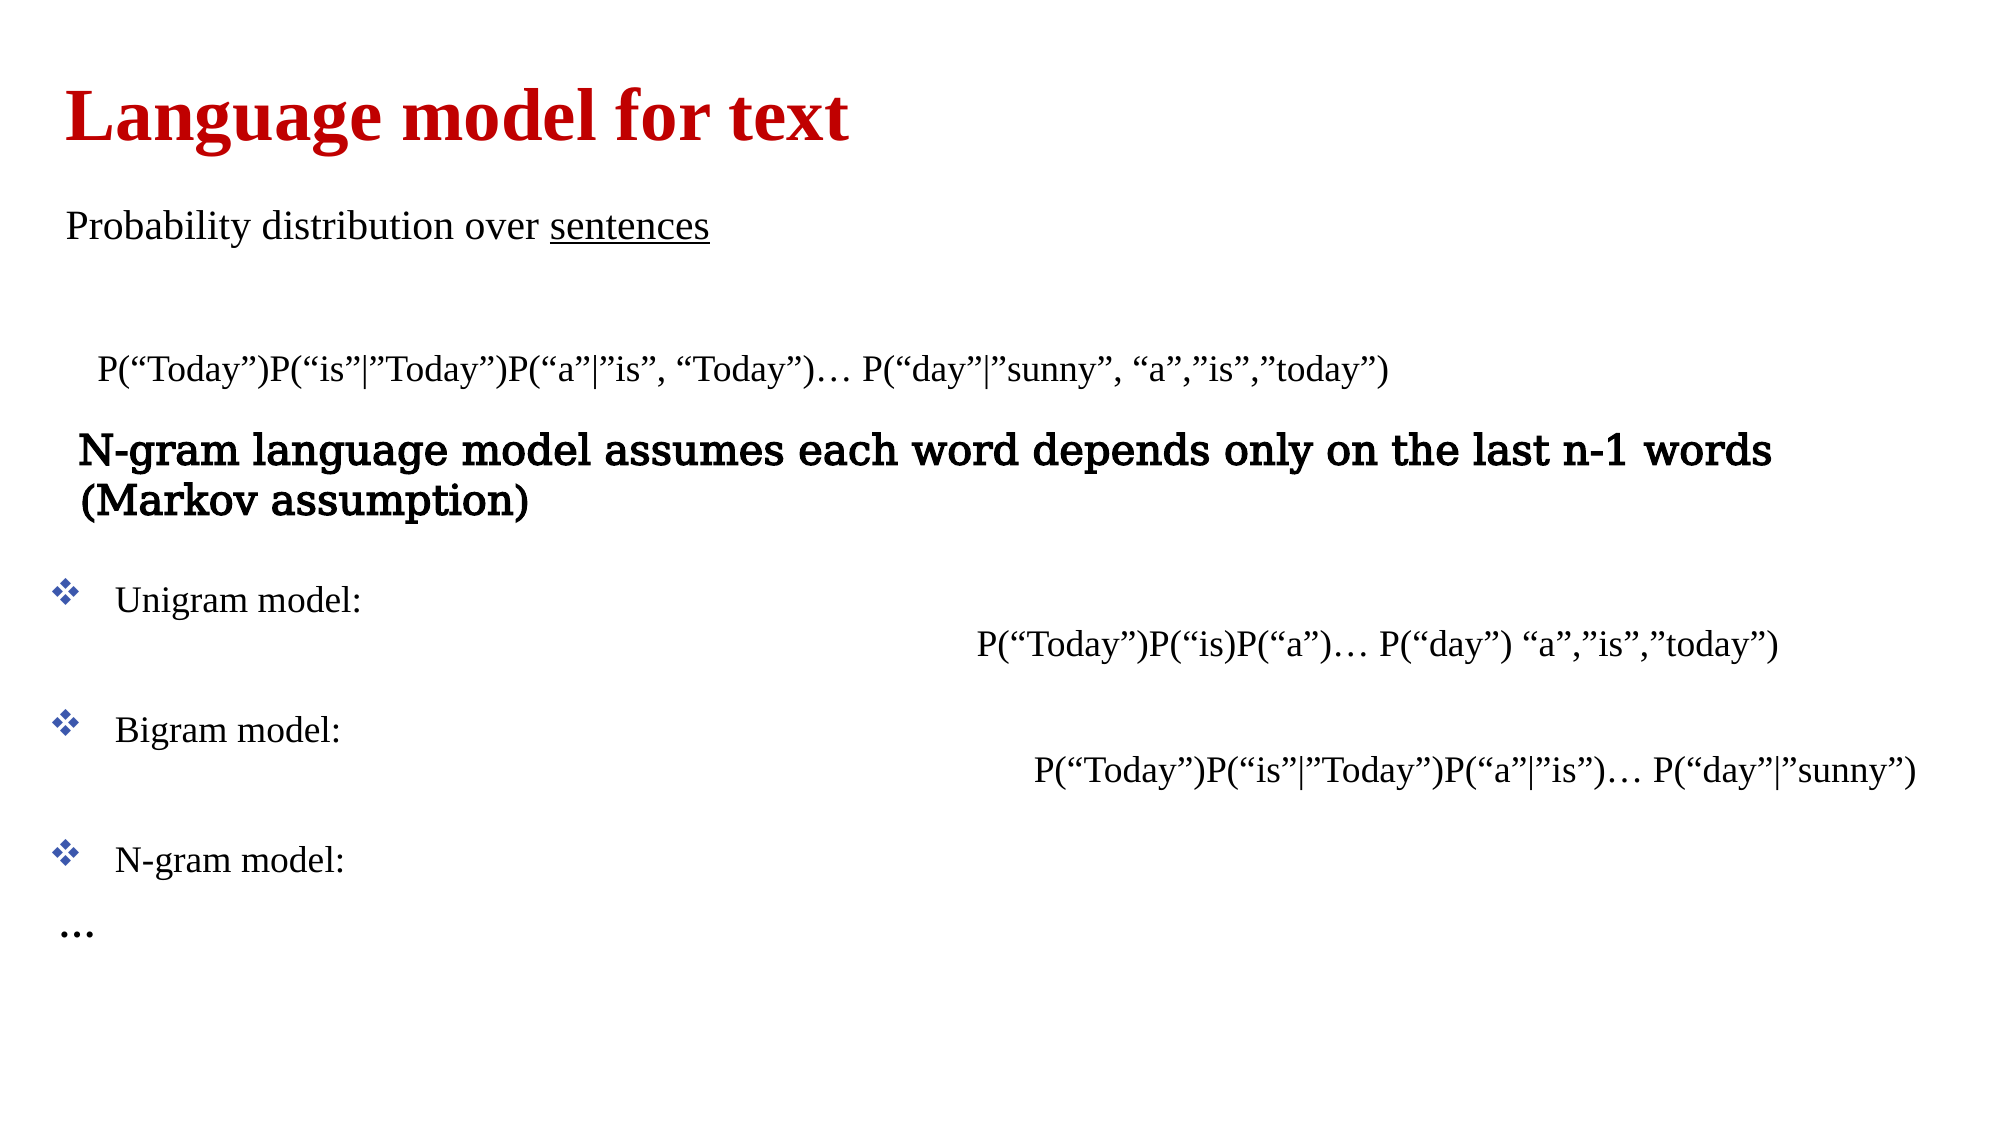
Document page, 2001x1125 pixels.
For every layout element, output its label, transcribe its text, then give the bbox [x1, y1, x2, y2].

title Language model for text [50, 78, 1776, 166]
text_box N-gram language model assumes each word depends only on the last n-1 words (Markov assumption) [63, 415, 1879, 531]
